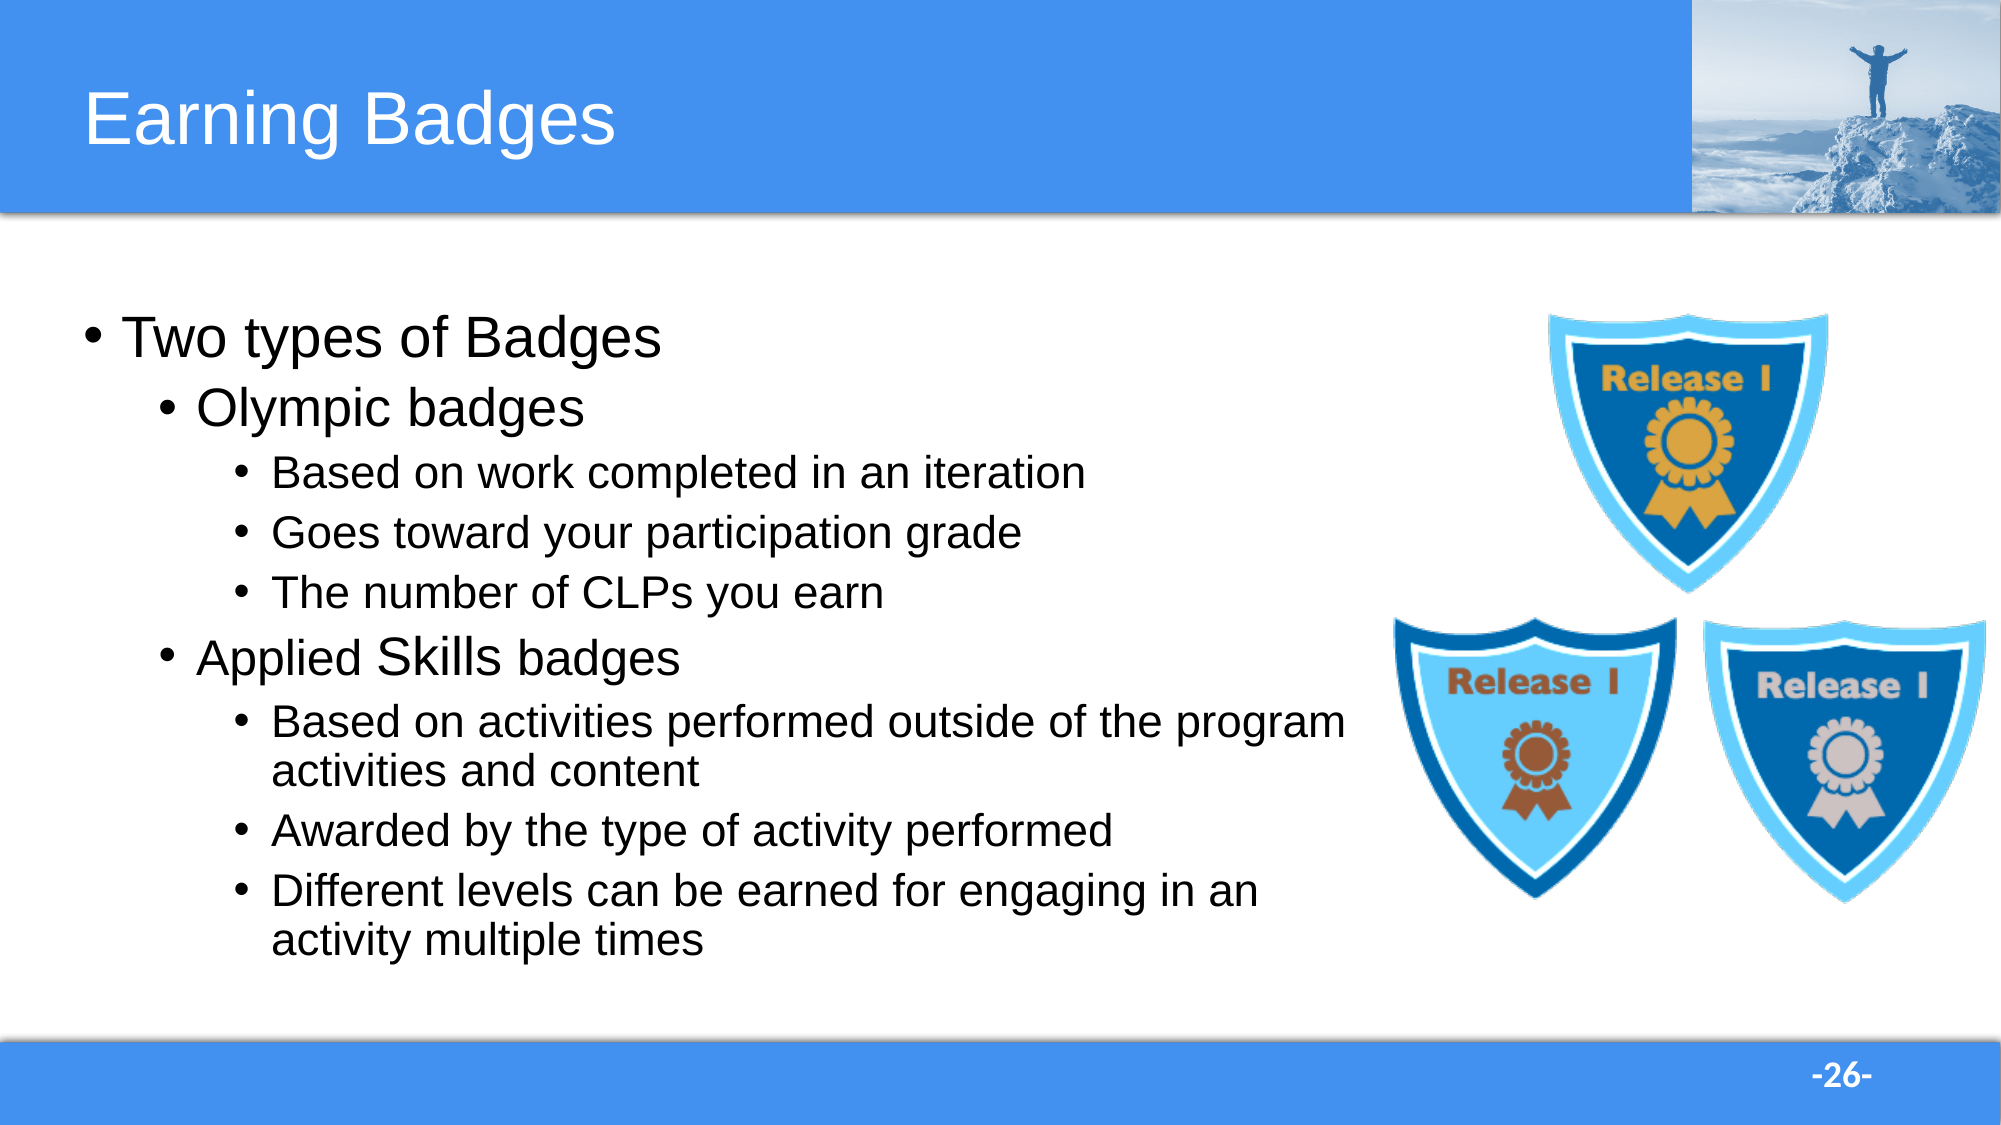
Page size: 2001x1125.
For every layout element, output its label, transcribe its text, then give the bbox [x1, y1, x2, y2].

title Earning Badges [68, 44, 1932, 197]
list Two types of Badges Olympic badges Based on work completed in an iteration Goes toward your participation grade The number of CLPs you earn Applied Skills badges Based on activities performed outside of the program activities and content Awarded by the type of activity performed Different levels can be earned for engaging in an activity multiple times [68, 299, 1381, 1014]
picture [1380, 299, 2000, 916]
